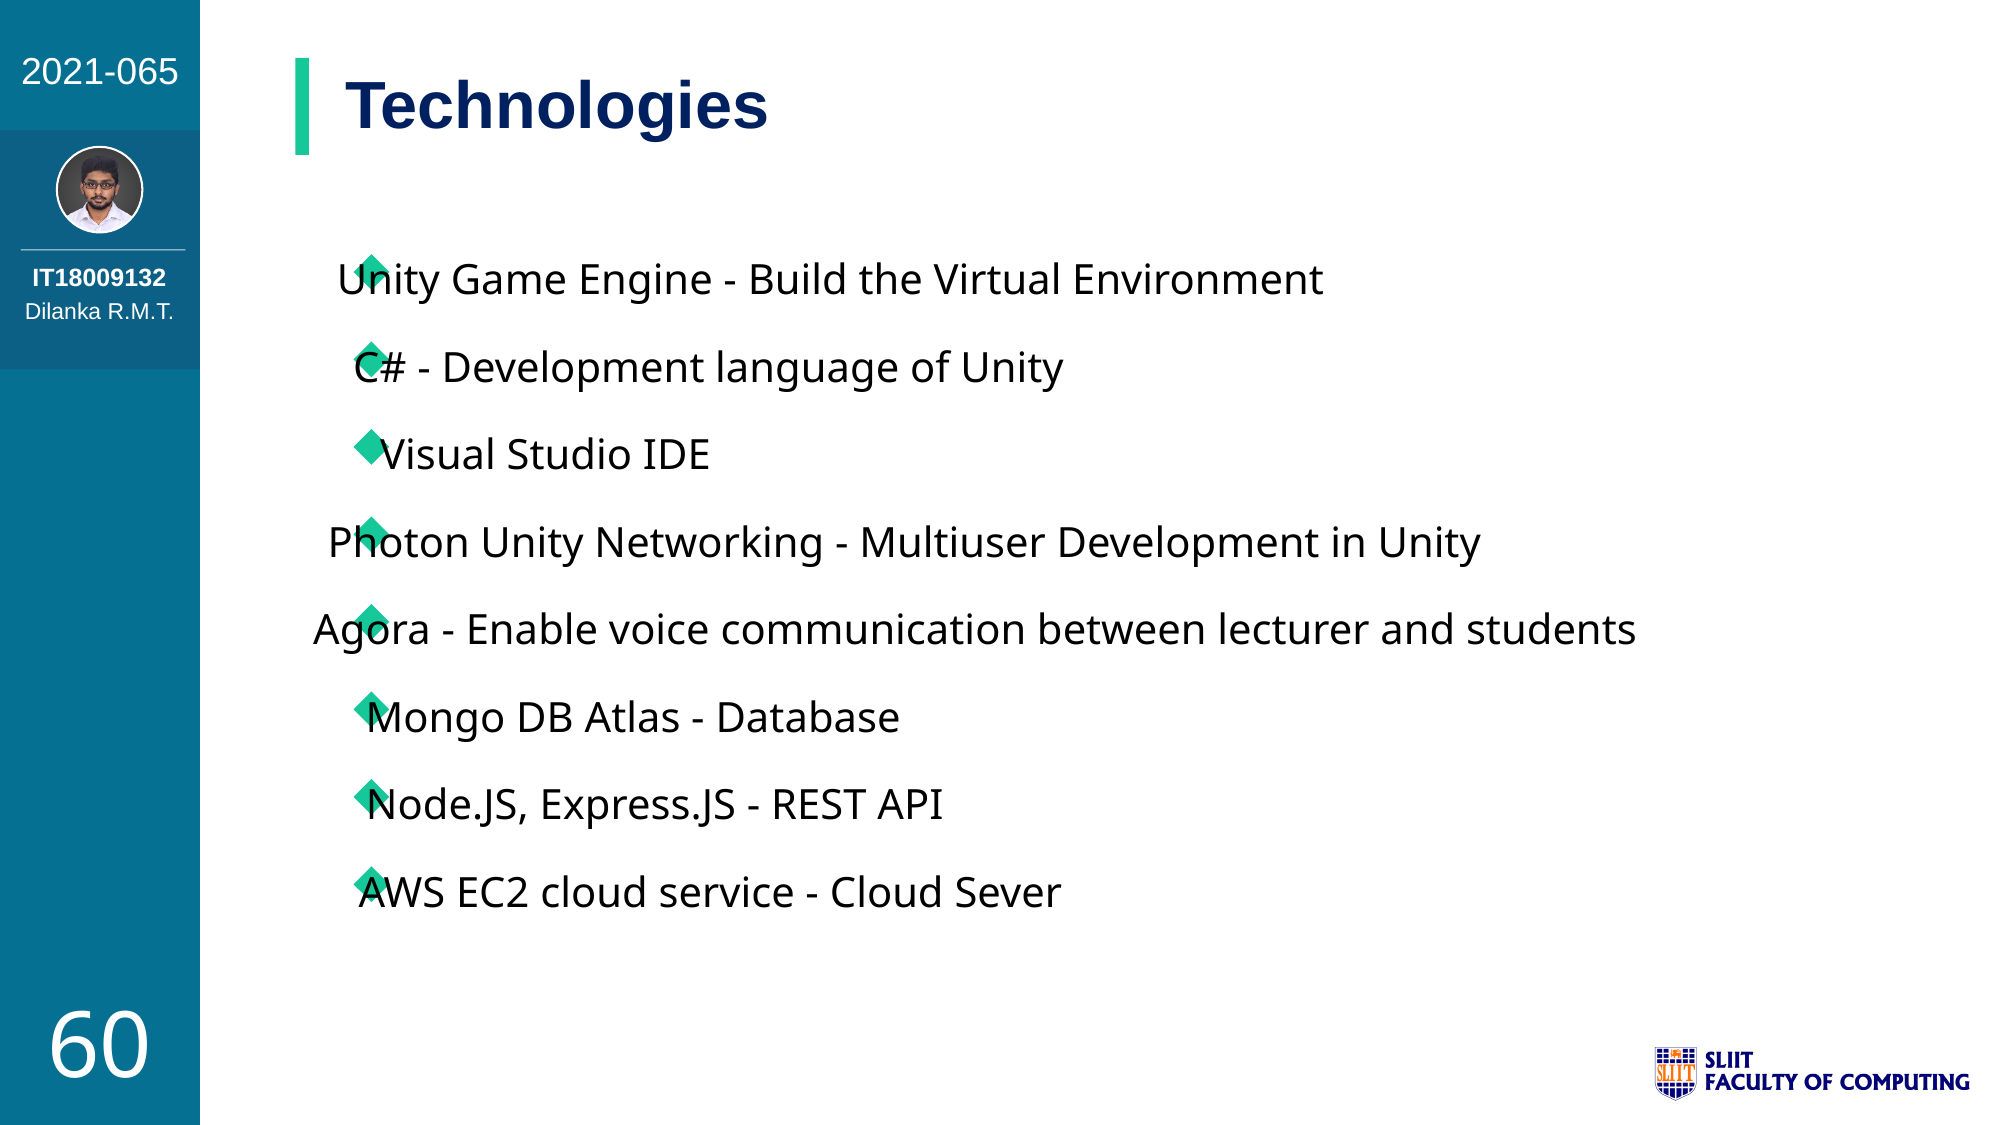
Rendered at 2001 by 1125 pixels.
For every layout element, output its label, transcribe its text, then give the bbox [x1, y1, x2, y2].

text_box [295, 54, 787, 155]
picture [56, 146, 143, 233]
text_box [358, 858, 1032, 924]
text_box 60 [32, 977, 168, 1103]
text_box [358, 683, 878, 749]
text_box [358, 420, 703, 487]
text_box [358, 595, 1562, 662]
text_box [358, 508, 1420, 574]
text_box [358, 770, 921, 837]
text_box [358, 333, 1028, 399]
picture [1637, 1027, 1983, 1118]
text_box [358, 245, 1273, 312]
text_box IT18009132 [17, 253, 182, 288]
text_box Dilanka R.M.T. [9, 288, 190, 331]
